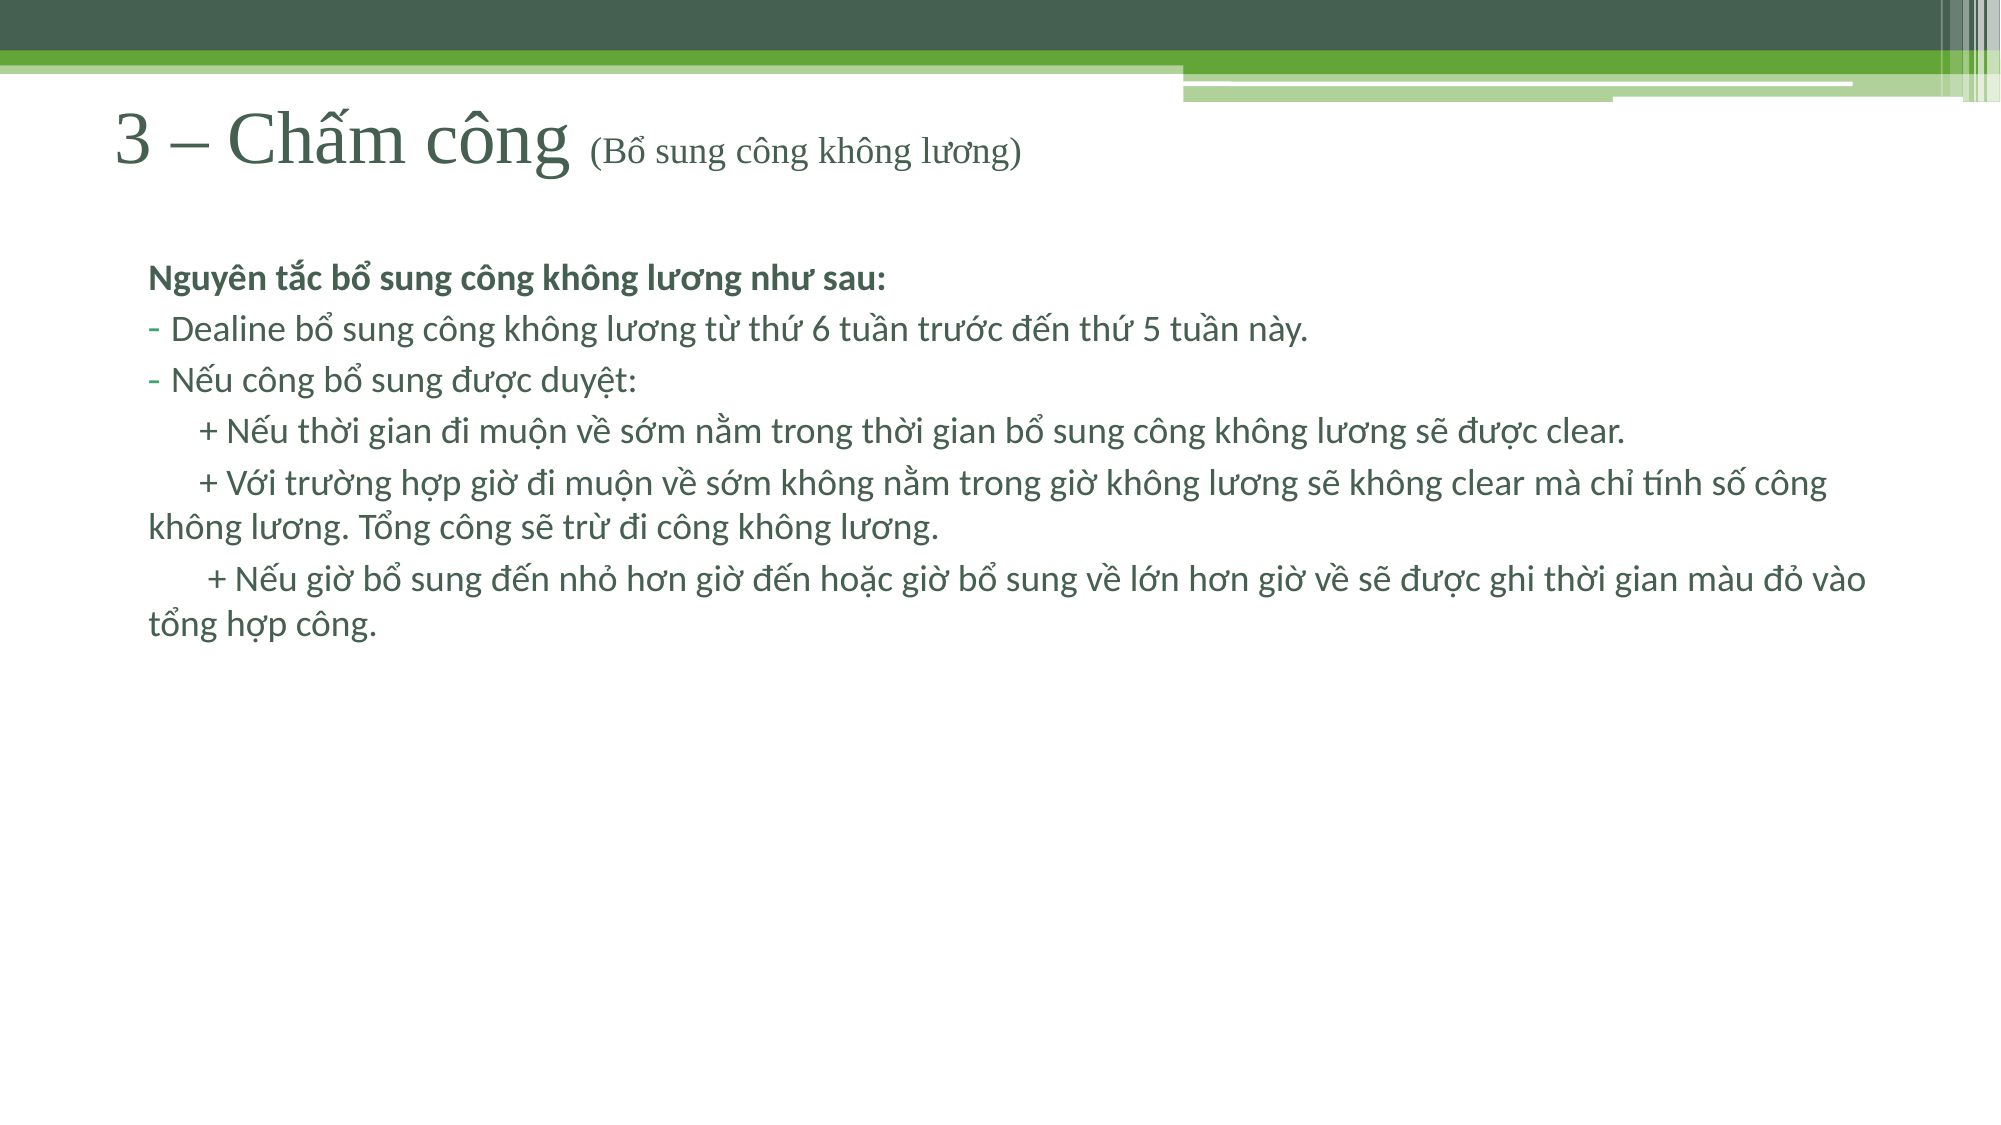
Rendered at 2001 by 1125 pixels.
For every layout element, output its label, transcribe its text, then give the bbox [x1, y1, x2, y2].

list Nguyên tắc bổ sung công không lương như sau: Dealine bổ sung công không lương từ thứ 6 tuần trước đến thứ 5 tuần này. Nếu công bổ sung được duyệt: + Nếu thời gian đi muộn về sớm nằm trong thời gian bổ sung công không lương sẽ được clear. + Với trường hợp giờ đi muộn về sớm không nằm trong giờ không lương sẽ không clear mà chỉ tính số công không lương. Tổng công sẽ trừ đi công không lương. + Nếu giờ bổ sung đến nhỏ hơn giờ đến hoặc giờ bổ sung về lớn hơn giờ về sẽ được ghi thời gian màu đỏ vào tổng hợp công. [87, 237, 1888, 947]
title 3 – Chấm công (Bổ sung công không lương) [99, 99, 1900, 213]
